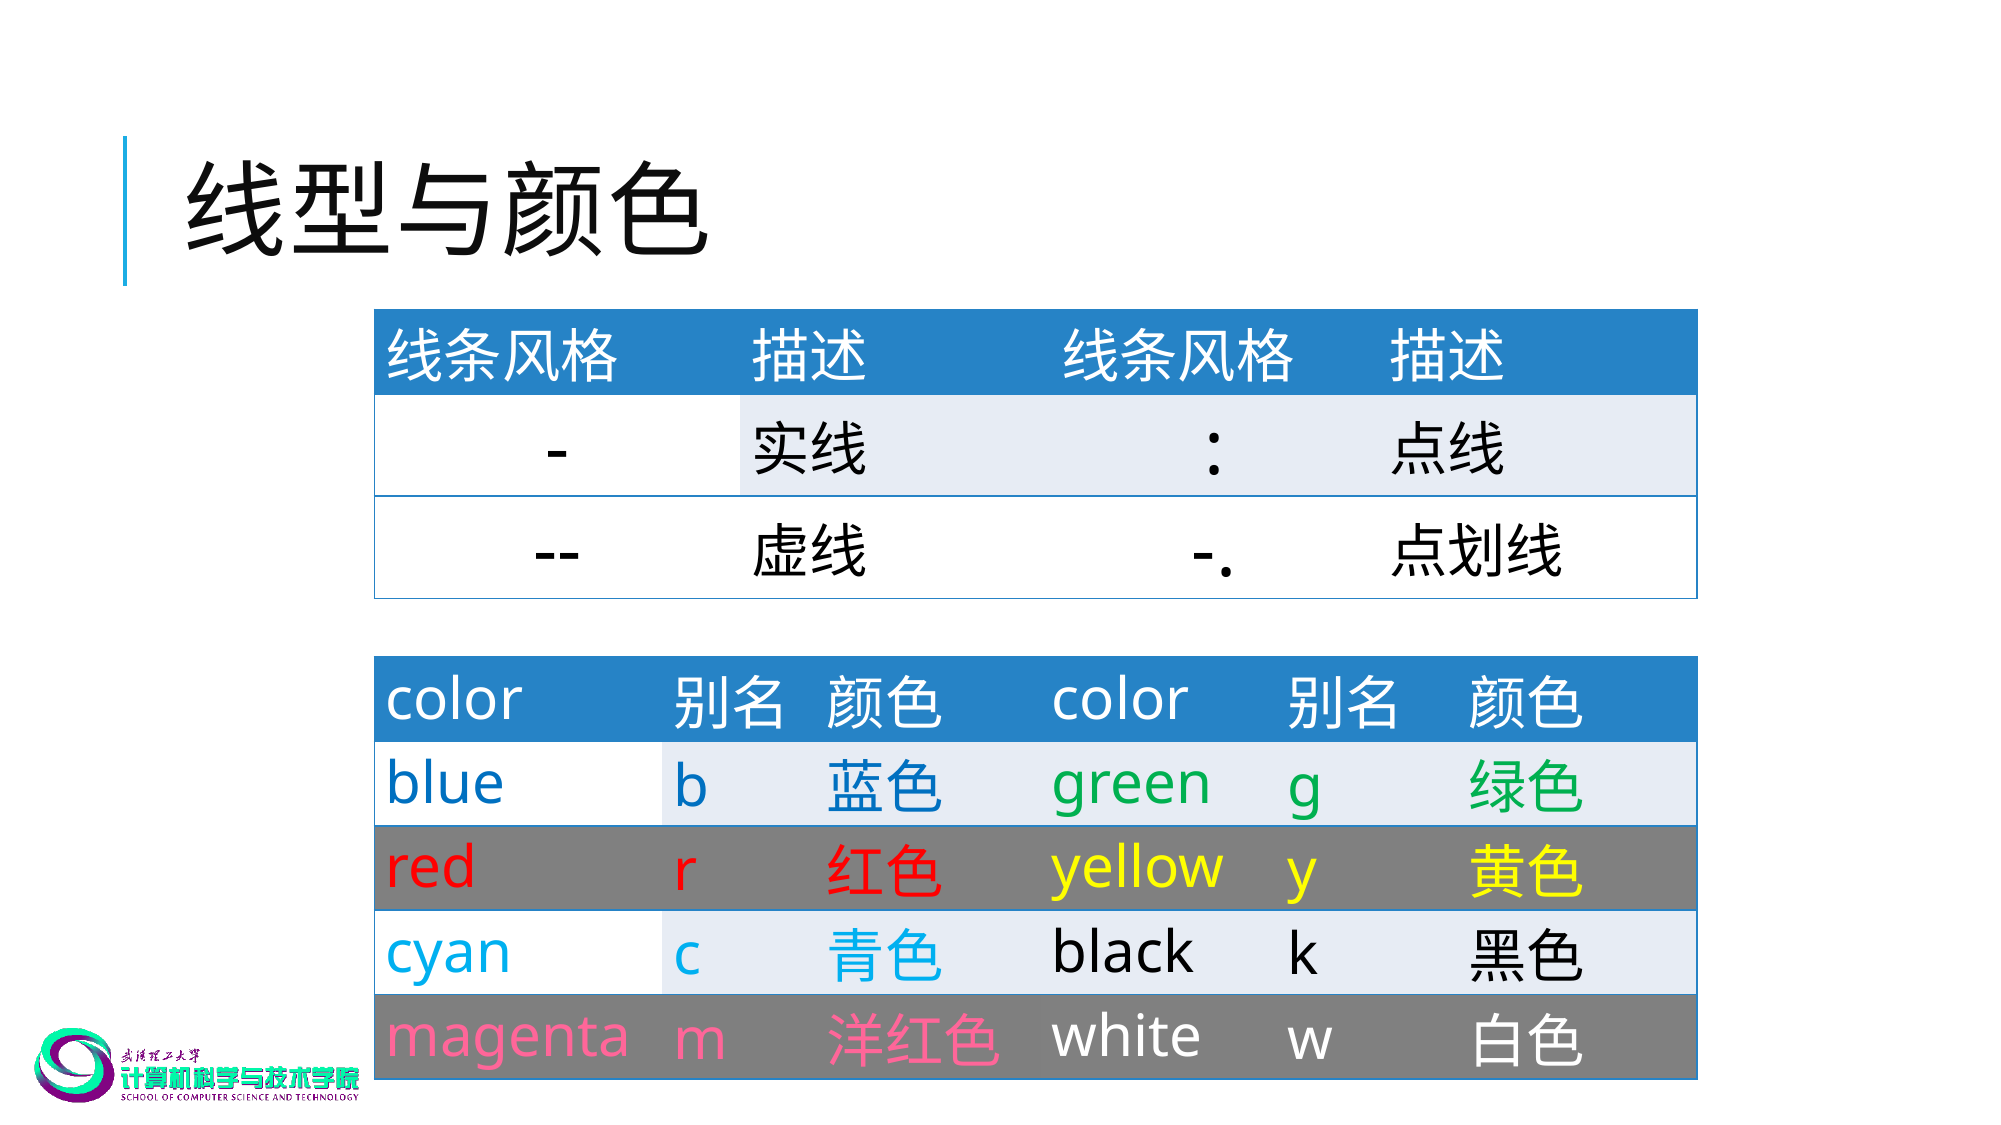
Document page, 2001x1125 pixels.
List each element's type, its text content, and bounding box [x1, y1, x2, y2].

table_cell -. [1050, 497, 1378, 598]
table_cell 红色 [816, 827, 1041, 909]
table_cell 蓝色 [816, 742, 1041, 825]
table_cell k [1276, 911, 1458, 994]
table_header 别名 [1276, 658, 1458, 741]
table_header 颜色 [816, 658, 1041, 741]
table_header 别名 [662, 658, 816, 741]
table_cell 白色 [1458, 995, 1696, 1078]
table_cell cyan [375, 911, 662, 994]
table_cell m [662, 995, 816, 1078]
table_header 描述 [1378, 310, 1696, 393]
table_cell g [1276, 742, 1458, 825]
table_cell yellow [1041, 827, 1276, 909]
table_cell magenta [375, 995, 662, 1078]
table_cell 黑色 [1458, 911, 1696, 994]
table_cell white [1041, 995, 1276, 1078]
table_cell b [662, 742, 816, 825]
table_header color [1041, 658, 1276, 741]
table_cell r [662, 827, 816, 909]
table_header 线条风格 [1050, 310, 1378, 393]
table_cell -- [375, 497, 740, 598]
title 线型与颜色 [168, 96, 1763, 342]
table_cell c [662, 911, 816, 994]
table_header 线条风格 [375, 310, 740, 393]
table_cell 绿色 [1458, 742, 1696, 825]
table_cell green [1041, 742, 1276, 825]
table_cell 虚线 [740, 497, 1050, 598]
table_cell black [1041, 911, 1276, 994]
table_header color [375, 658, 662, 741]
table_cell red [375, 827, 662, 909]
table_cell 青色 [816, 911, 1041, 994]
table_cell blue [375, 742, 662, 825]
table_cell y [1276, 827, 1458, 909]
table_cell : [1050, 395, 1378, 495]
table_cell 点线 [1378, 395, 1696, 495]
table_cell - [375, 395, 740, 495]
table_header 描述 [740, 310, 1050, 393]
table_cell 实线 [740, 395, 1050, 495]
table_cell w [1276, 995, 1458, 1078]
table_cell 点划线 [1378, 497, 1696, 598]
picture [0, 962, 397, 1125]
table_cell 黄色 [1458, 827, 1696, 909]
table_header 颜色 [1458, 658, 1696, 741]
table_cell 洋红色 [816, 995, 1041, 1078]
